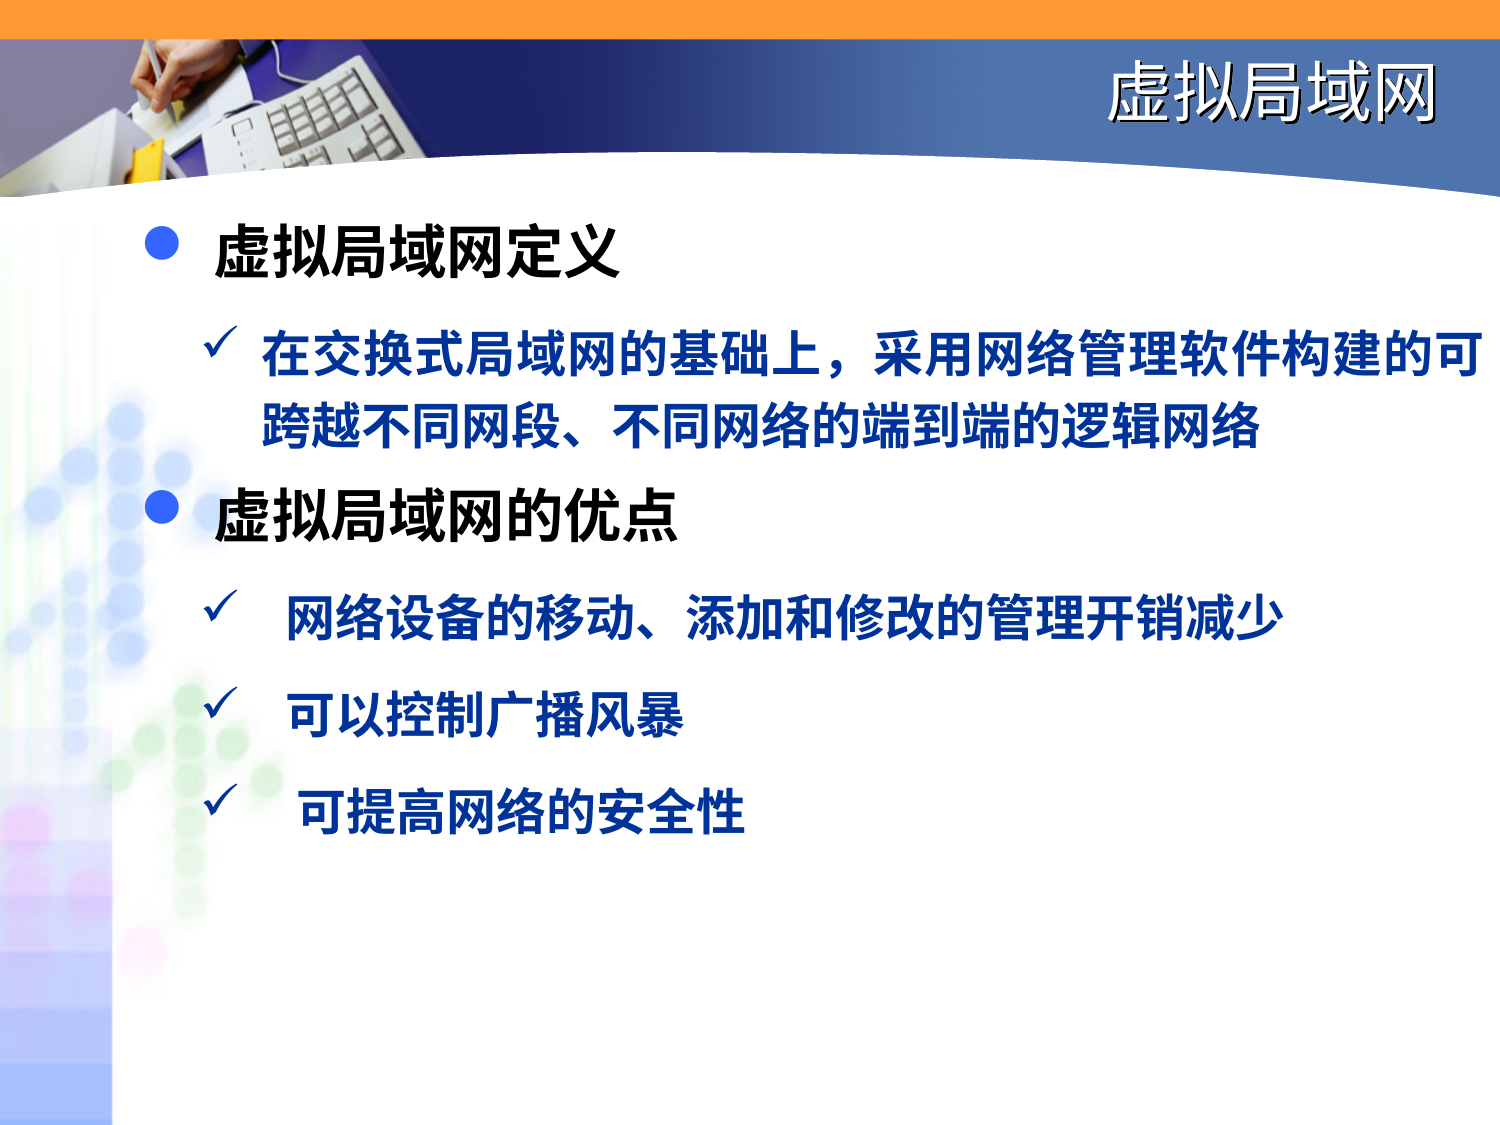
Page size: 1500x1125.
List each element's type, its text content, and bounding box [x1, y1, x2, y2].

picture [0, 225, 1500, 1125]
title 虚拟局域网 [194, 41, 1470, 138]
picture [0, 40, 1500, 199]
list 虚拟局域网定义 在交换式局域网的基础上，采用网络管理软件构建的可跨越不同网段、不同网络的端到端的逻辑网络 虚拟局域网的优点 网络设备的移动、添加和修改的管理开销减少 可以控制广播风暴 可提高网络的安全性 [125, 208, 1500, 955]
